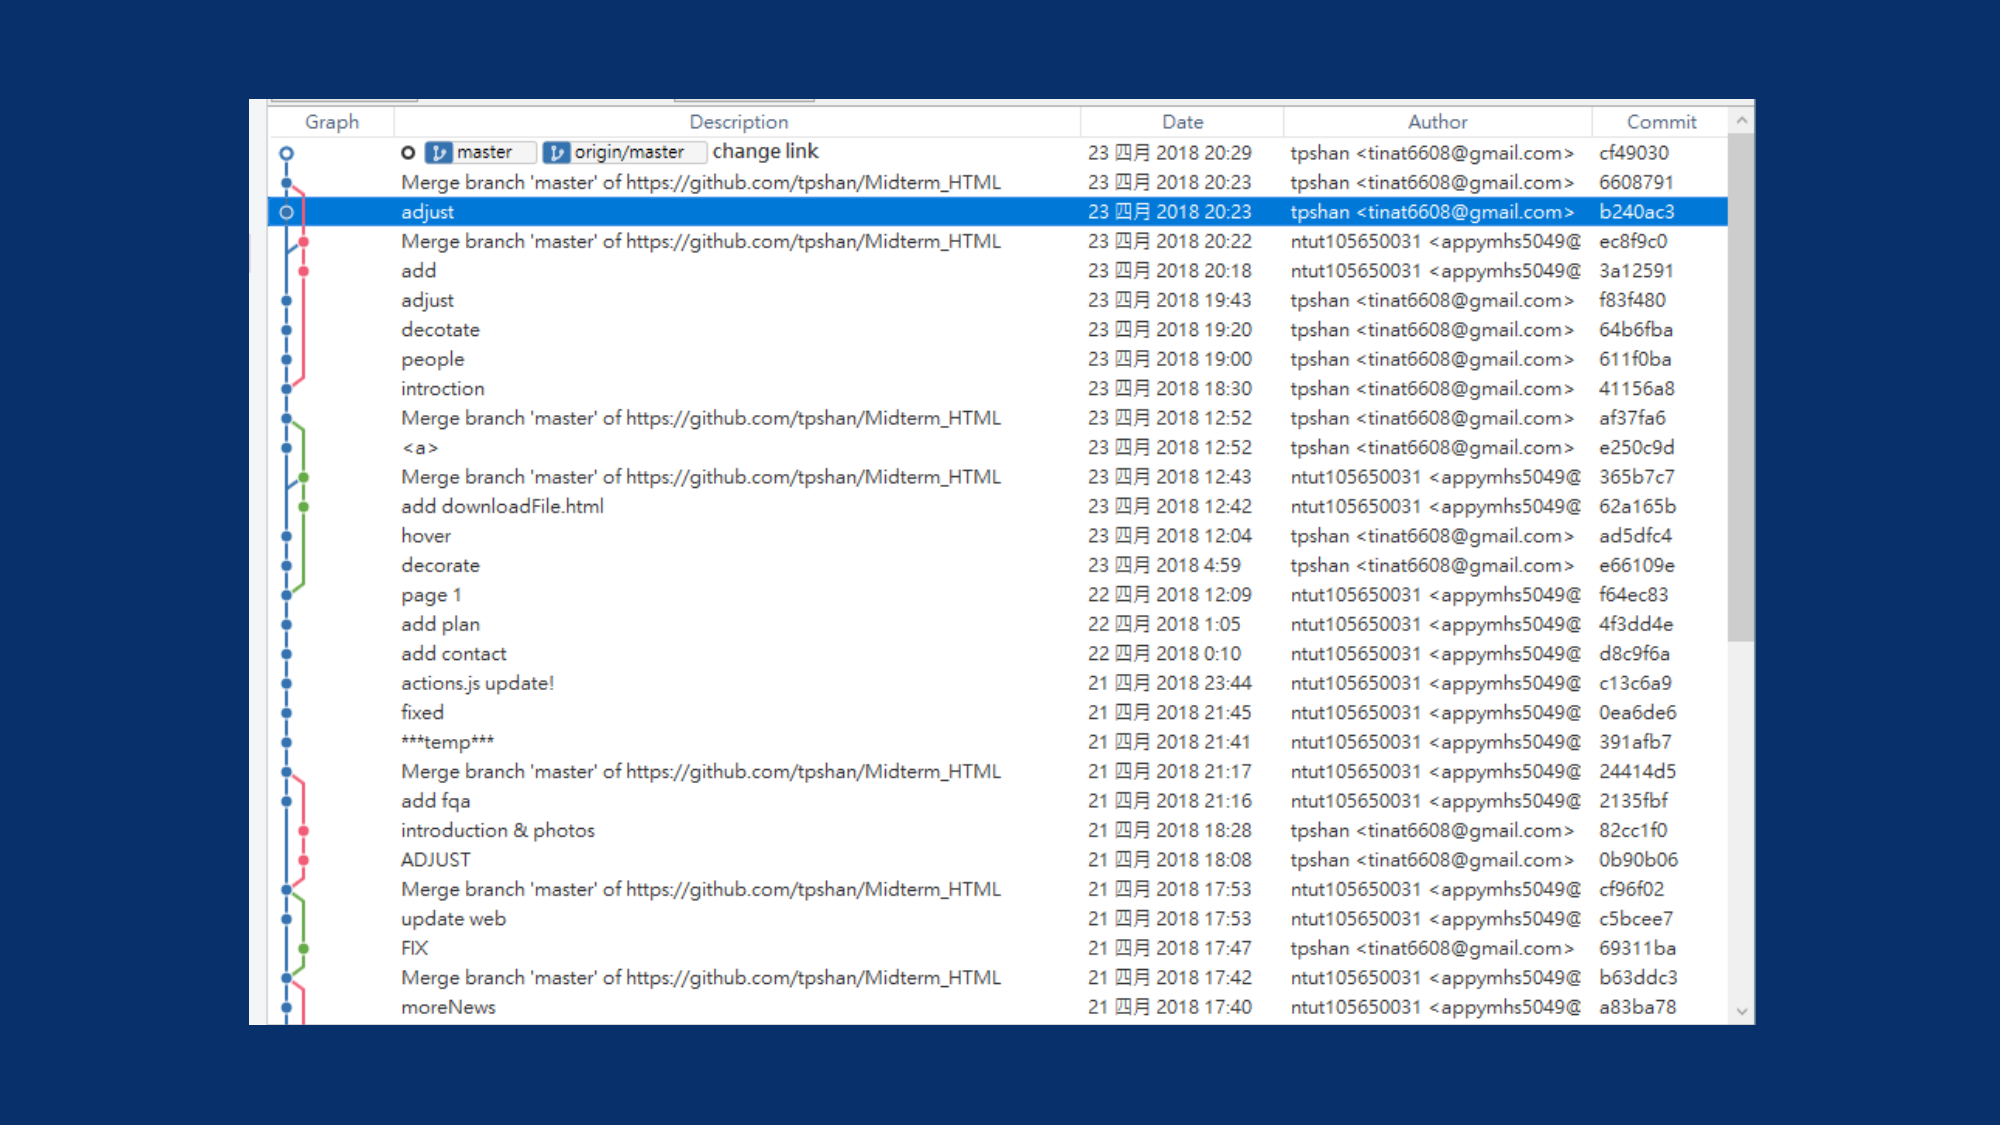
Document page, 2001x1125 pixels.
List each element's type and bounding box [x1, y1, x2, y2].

picture [249, 99, 1756, 1025]
